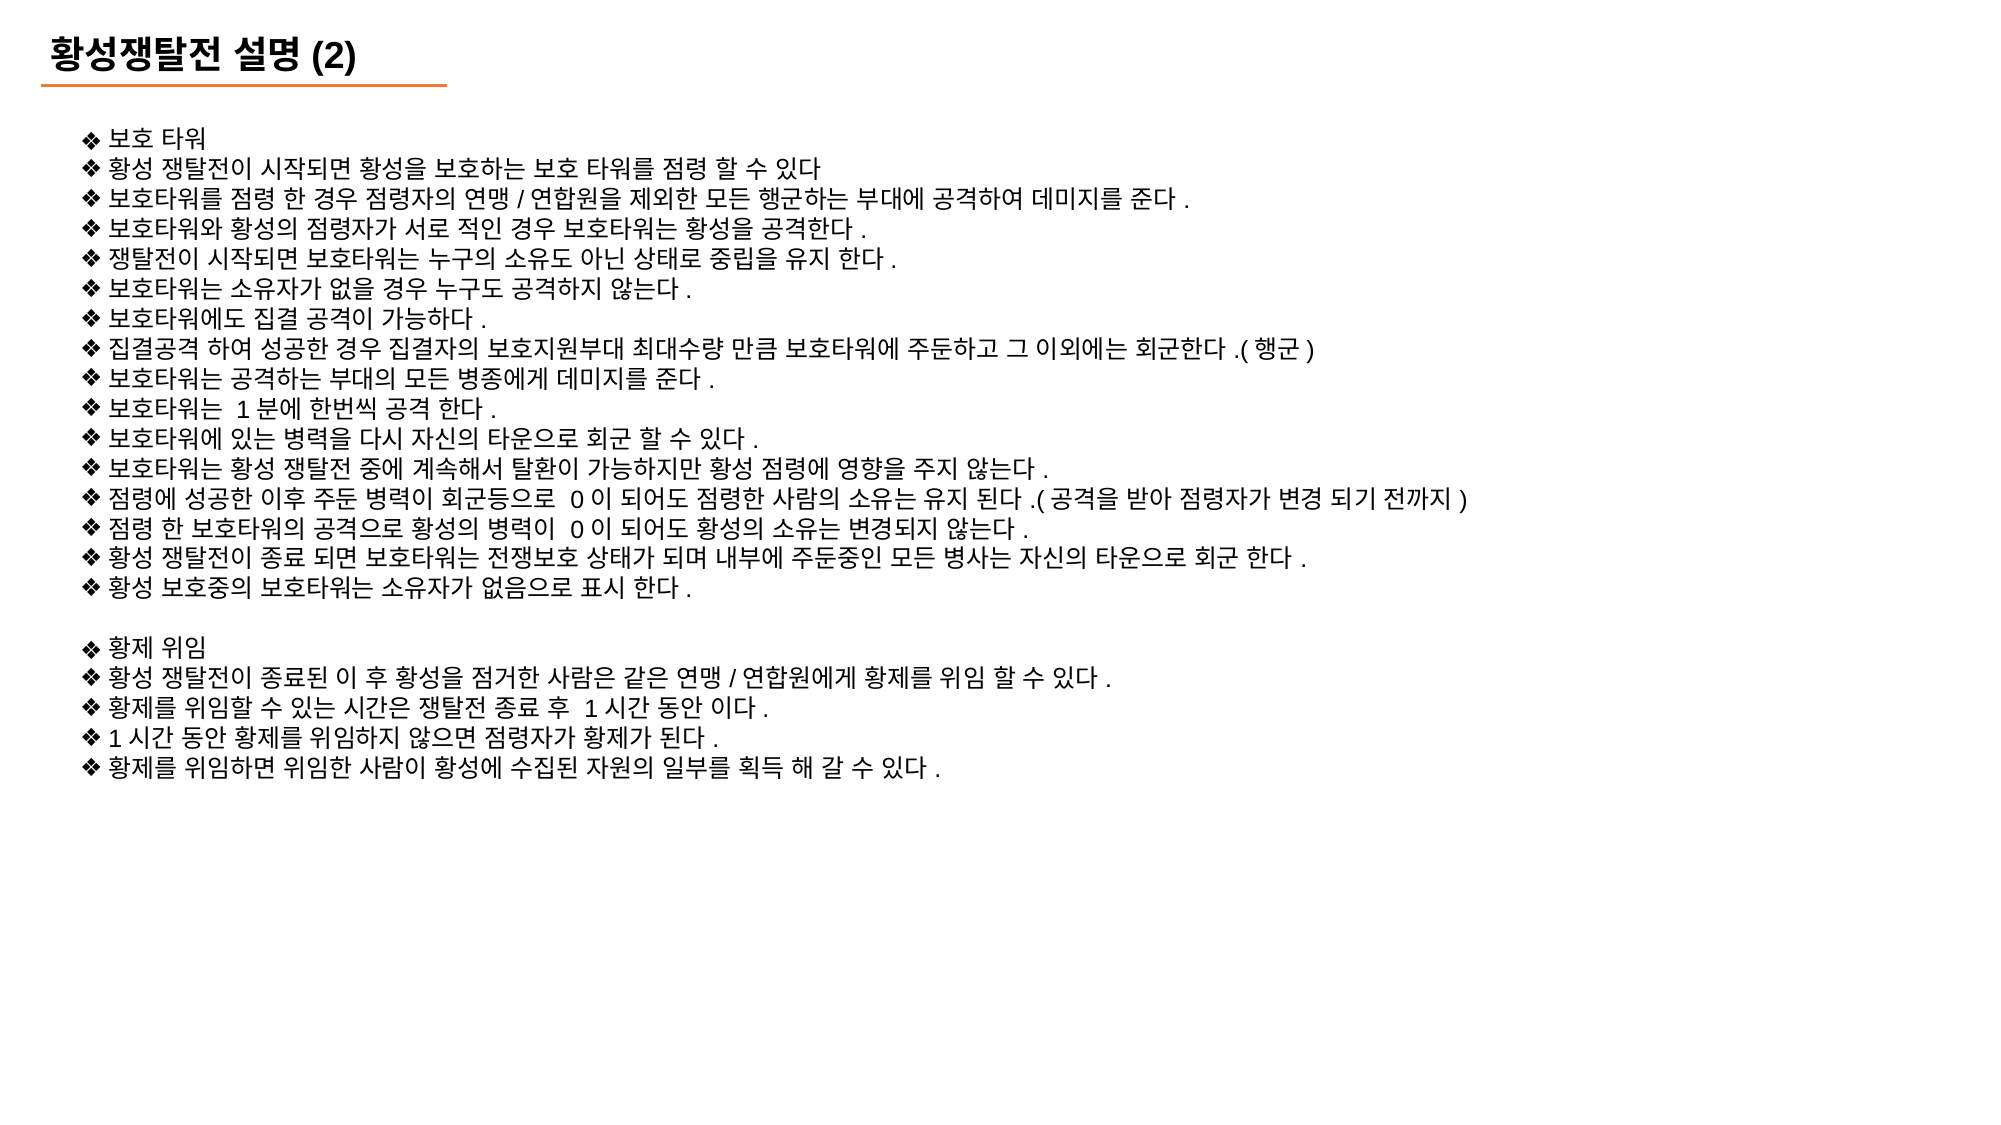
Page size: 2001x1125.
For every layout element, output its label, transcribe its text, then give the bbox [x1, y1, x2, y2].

text_box 황성쟁탈전 설명(2) [35, 23, 407, 84]
text_box 보호 타워 황성 쟁탈전이 시작되면 황성을 보호하는 보호 타워를 점령 할 수 있다 보호타워를 점령 한 경우 점령자의 연맹/연합원을 제외한 모든 행군하는 부대에 공격하여 데미지를 준다. 보호타워와 황성의 점령자가 서로 적인 경우 보호타워는 황성을 공격한다. 쟁탈전이 시작되면 보호타워는 누구의 소유도 아닌 상태로 중립을 유지 한다. 보호타워는 소유자가 없을 경우 누구도 공격하지 않는다. 보호타워에도 집결 공격이 가능하다. 집결공격 하여 성공한 경우 집결자의 보호지원부대 최대수량 만큼 보호타워에 주둔하고 그 이외에는 회군한다.(행군) 보호타워는 공격하는 부대의 모든 병종에게 데미지를 준다. 보호타워는 1분에 한번씩 공격 한다. 보호타워에 있는 병력을 다시 자신의 타운으로 회군 할 수 있다. 보호타워는 황성 쟁탈전 중에 계속해서 탈환이 가능하지만 황성 점령에 영향을 주지 않는다. 점령에 성공한 이후 주둔 병력이 회군등으로 0이 되어도 점령한 사람의 소유는 유지 된다.(공격을 받아 점령자가 변경 되기 전까지) 점령 한 보호타워의 공격으로 황성의 병력이 0이 되어도 황성의 소유는 변경되지 않는다. 황성 쟁탈전이 종료 되면 보호타워는 전쟁보호 상태가 되며 내부에 주둔중인 모든 병사는 자신의 타운으로 회군 한다. 황성 보호중의 보호타워는 소유자가 없음으로 표시 한다. 황제 위임 황성 쟁탈전이 종료된 이 후 황성을 점거한 사람은 같은 연맹/연합원에게 황제를 위임 할 수 있다. 황제를 위임할 수 있는 시간은 쟁탈전 종료 후 1시간 동안 이다. 1시간 동안 황제를 위임하지 않으면 점령자가 황제가 된다. 황제를 위임하면 위임한 사람이 황성에 수집된 자원의 일부를 획득 해 갈 수 있다. [65, 116, 1762, 829]
